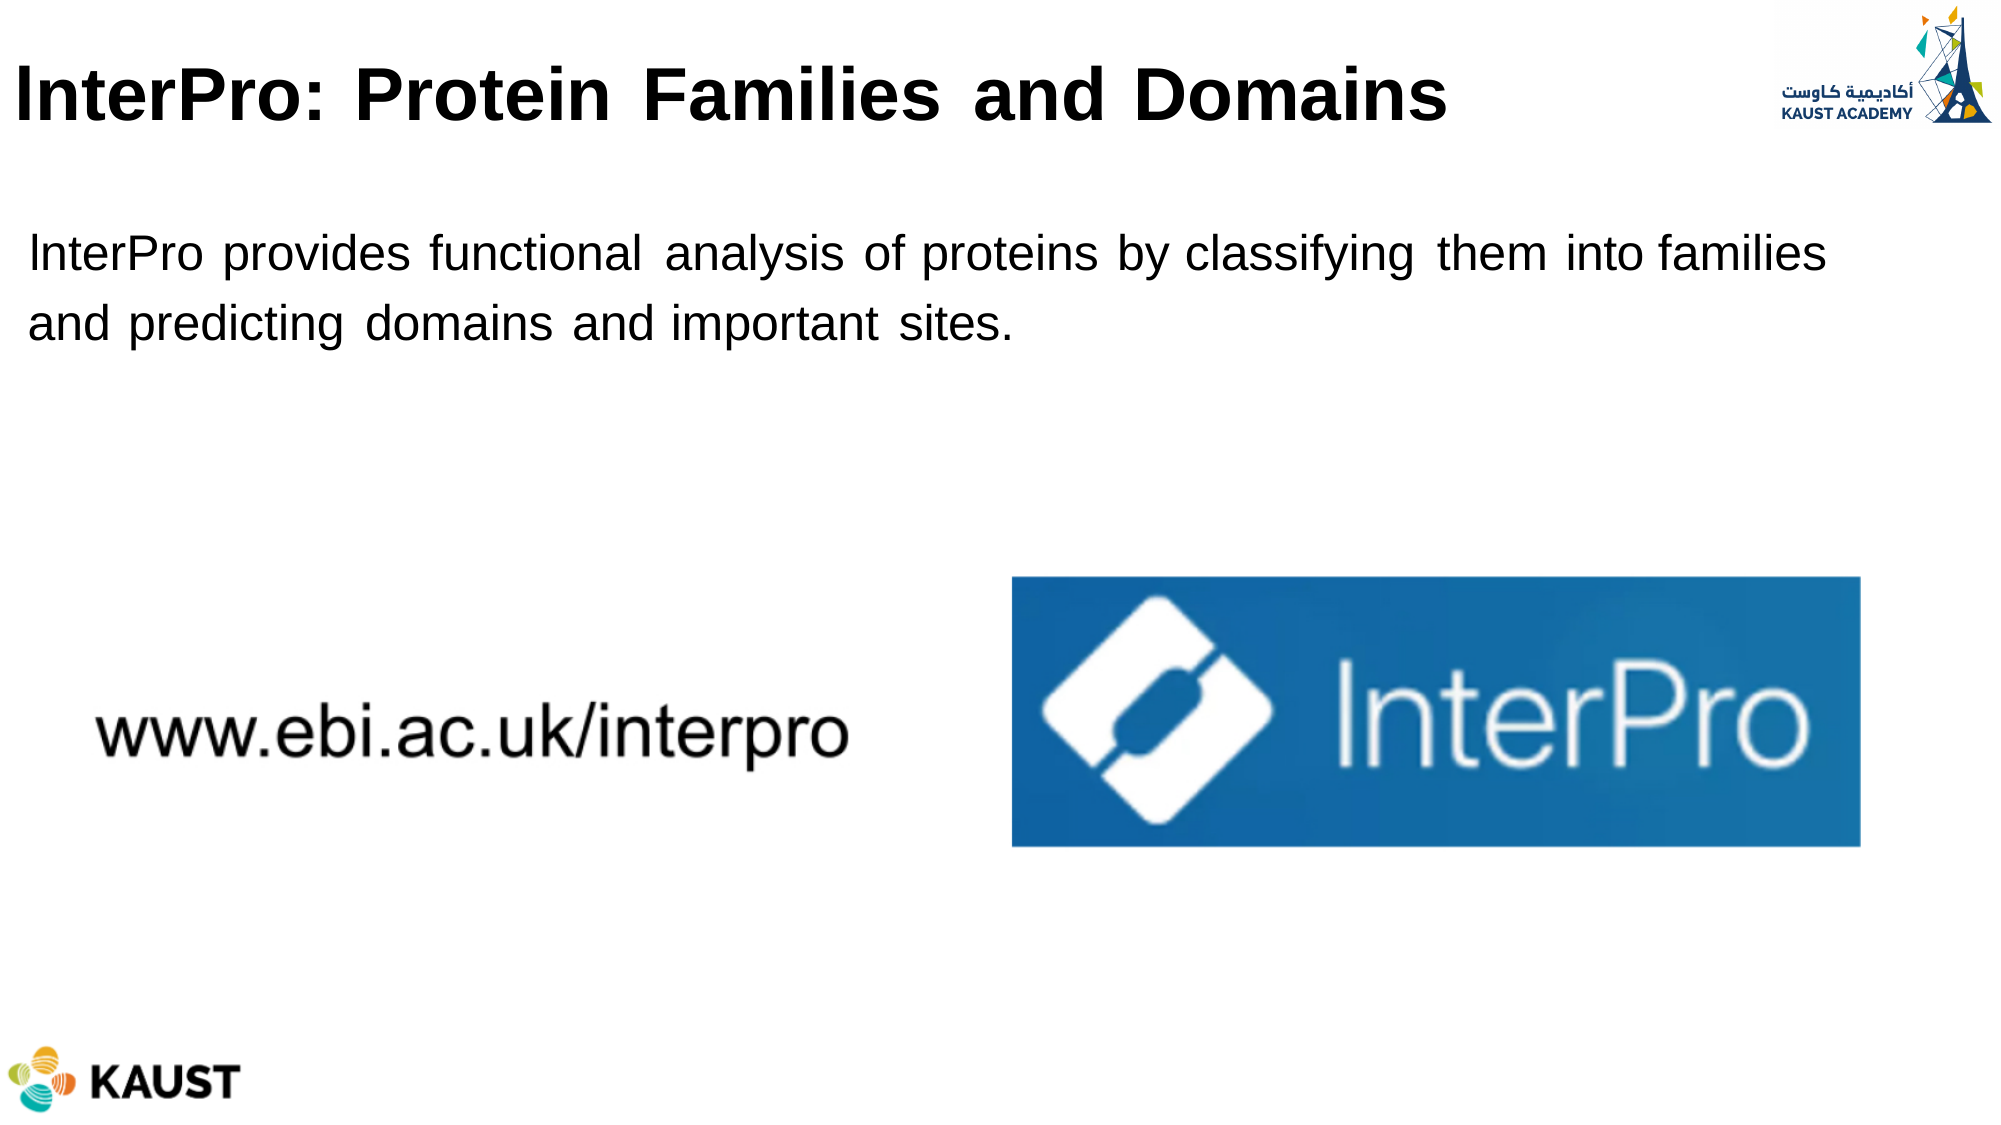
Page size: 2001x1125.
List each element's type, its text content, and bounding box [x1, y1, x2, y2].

text_box lnterPro: Protein Families and Domains [0, 0, 1595, 137]
picture [1774, 0, 2000, 129]
picture [56, 533, 1872, 885]
picture [1, 1037, 250, 1123]
text_box lnterPro provides functional analysis of proteins by classifying them into families and predicting domains and important sites. [25, 206, 1903, 351]
